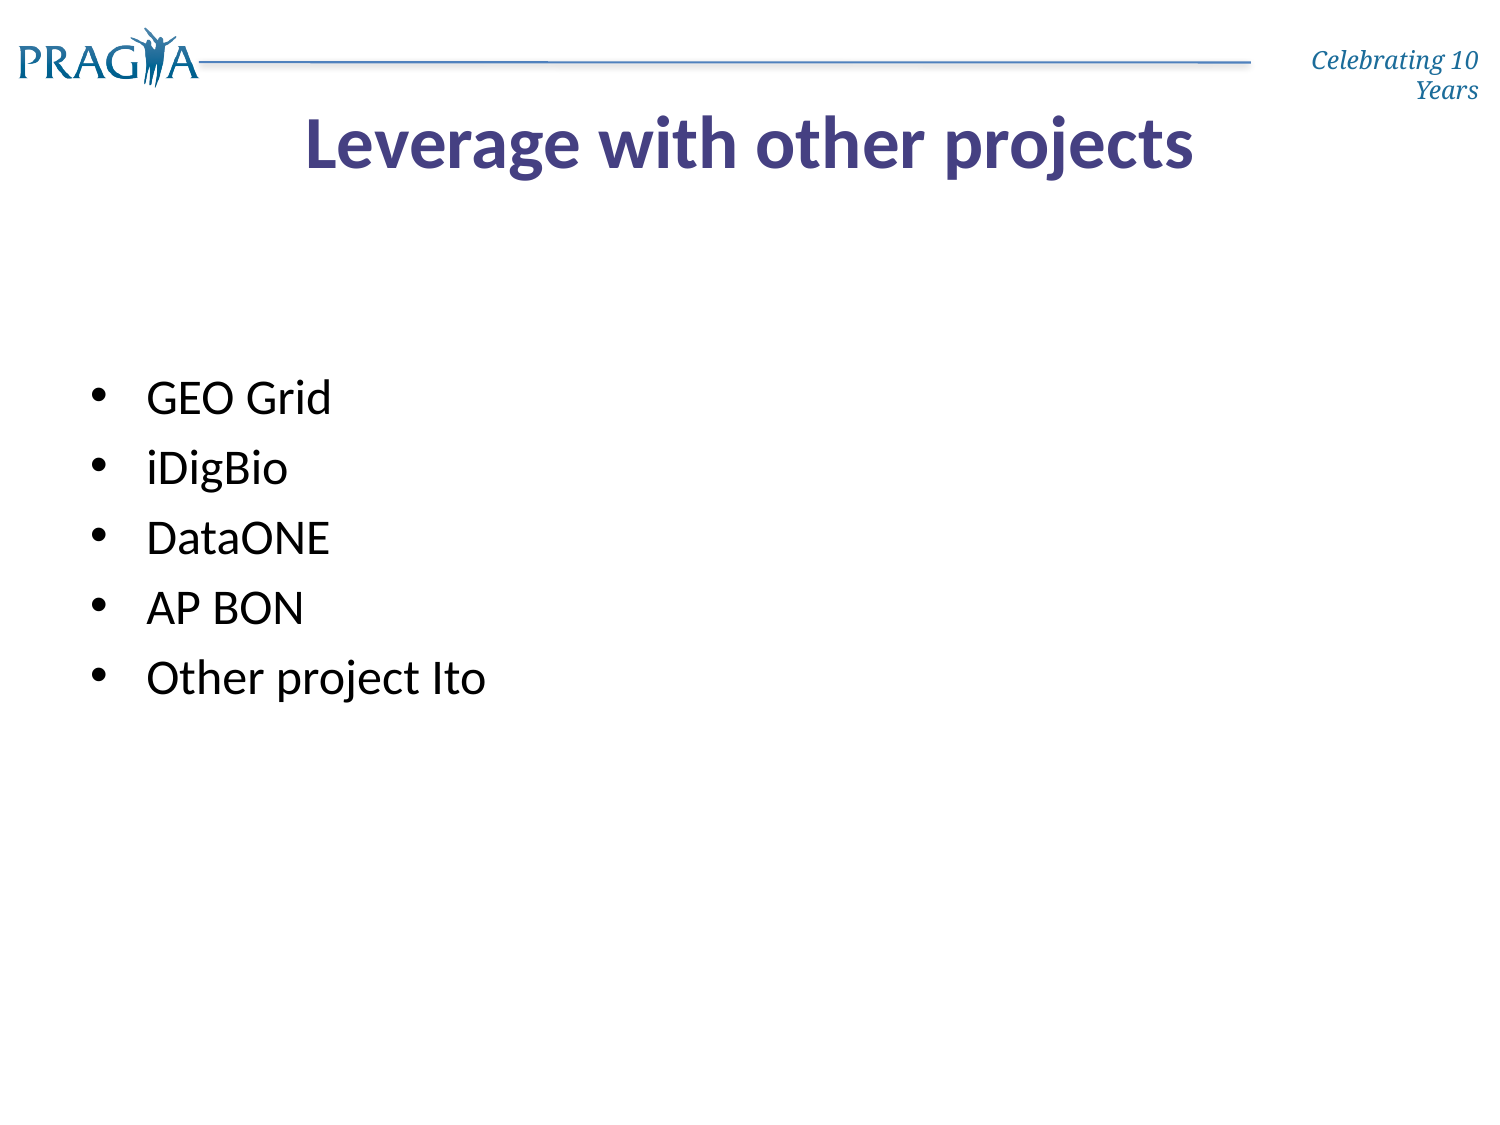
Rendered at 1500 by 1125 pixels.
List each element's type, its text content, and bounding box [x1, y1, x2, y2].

list GEO Grid iDigBio DataONE AP BON Other project Ito [75, 356, 738, 1005]
title Leverage with other projects [75, 45, 1425, 233]
picture [18, 27, 200, 88]
